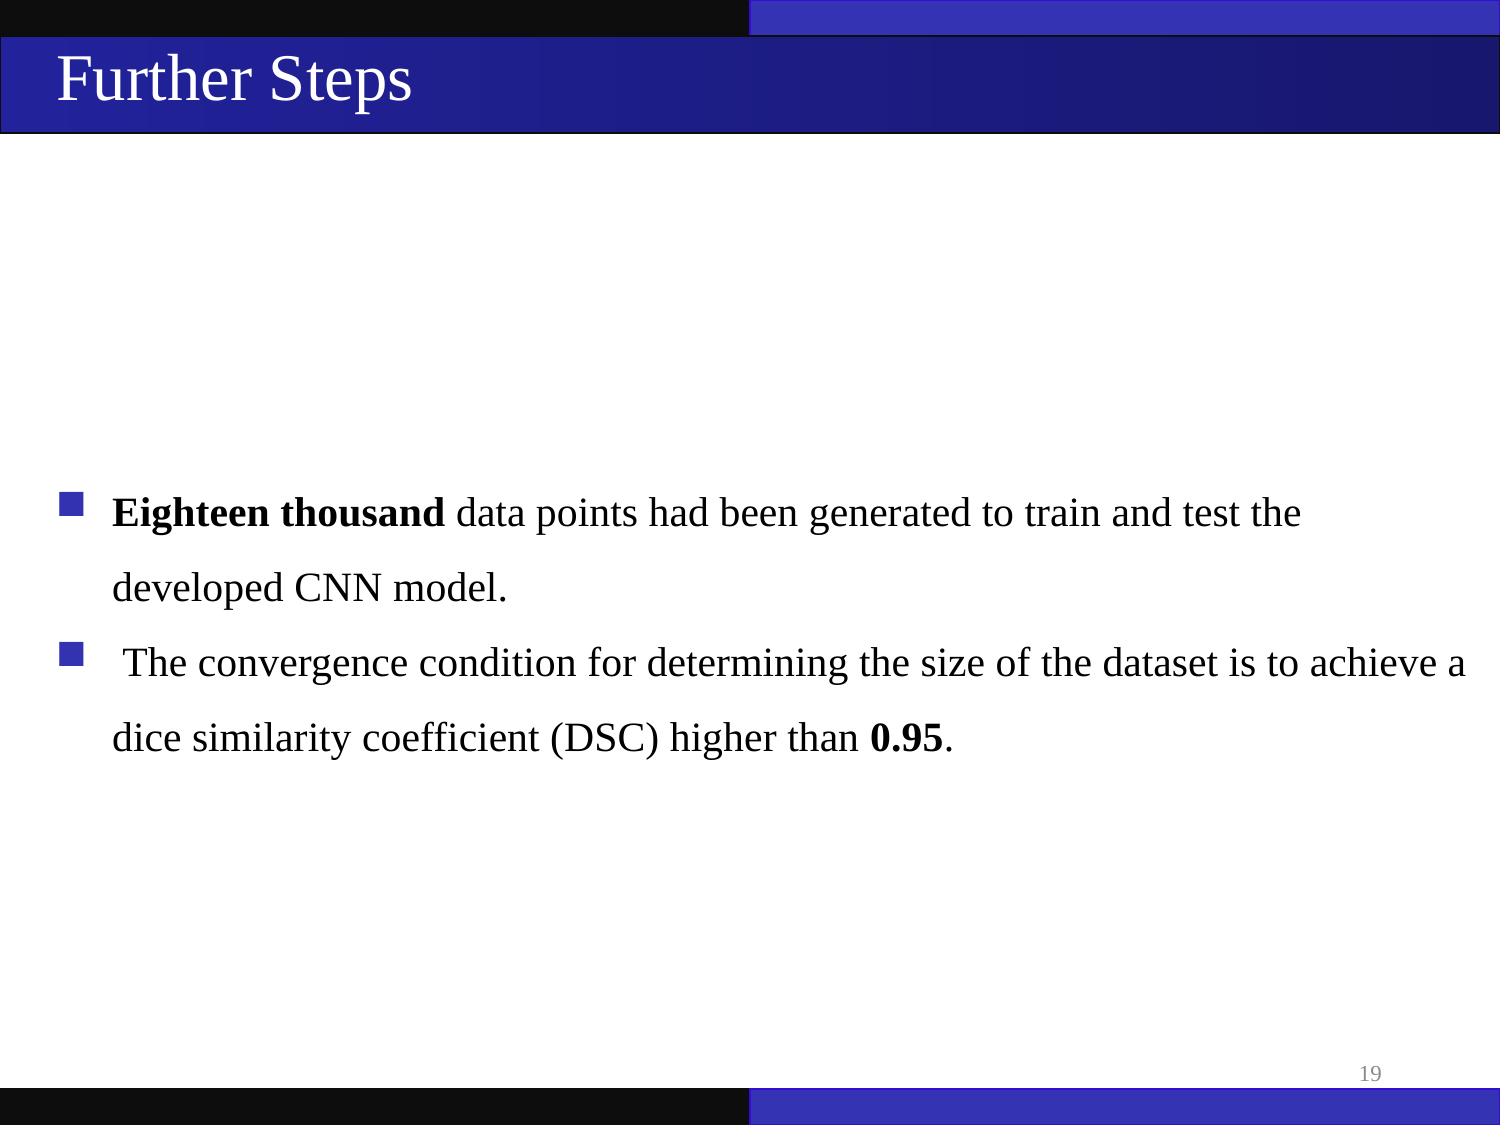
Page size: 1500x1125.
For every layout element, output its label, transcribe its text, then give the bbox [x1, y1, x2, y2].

slide_number 19 [1059, 1042, 1397, 1103]
text_box Eighteen thousand data points had been generated to train and test the developed CNN model. The convergence condition for determining the size of the dataset is to achieve a dice similarity coefficient (DSC) higher than 0.95. [40, 452, 1487, 767]
list Further Steps [41, 37, 1277, 121]
